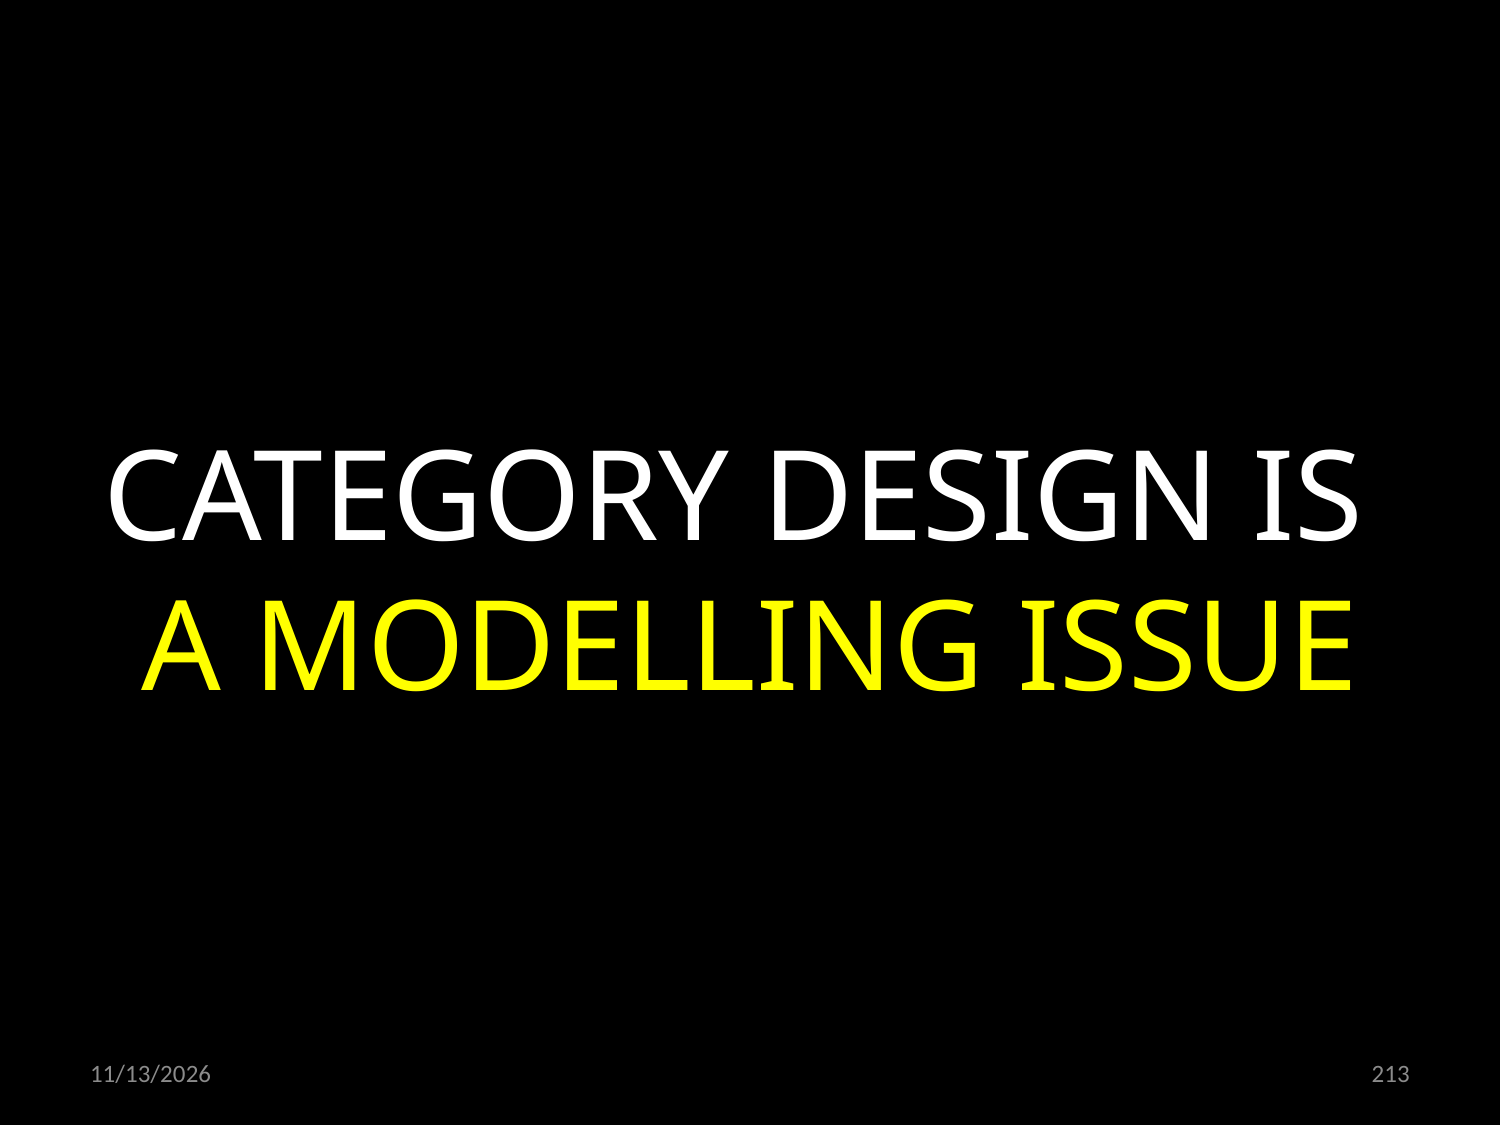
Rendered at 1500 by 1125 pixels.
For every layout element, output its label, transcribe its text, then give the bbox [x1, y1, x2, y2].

slide_number 213 [1074, 1042, 1425, 1103]
list CATEGORY DESIGN IS A MODELLING ISSUE [0, 408, 1500, 510]
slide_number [75, 1042, 425, 1103]
